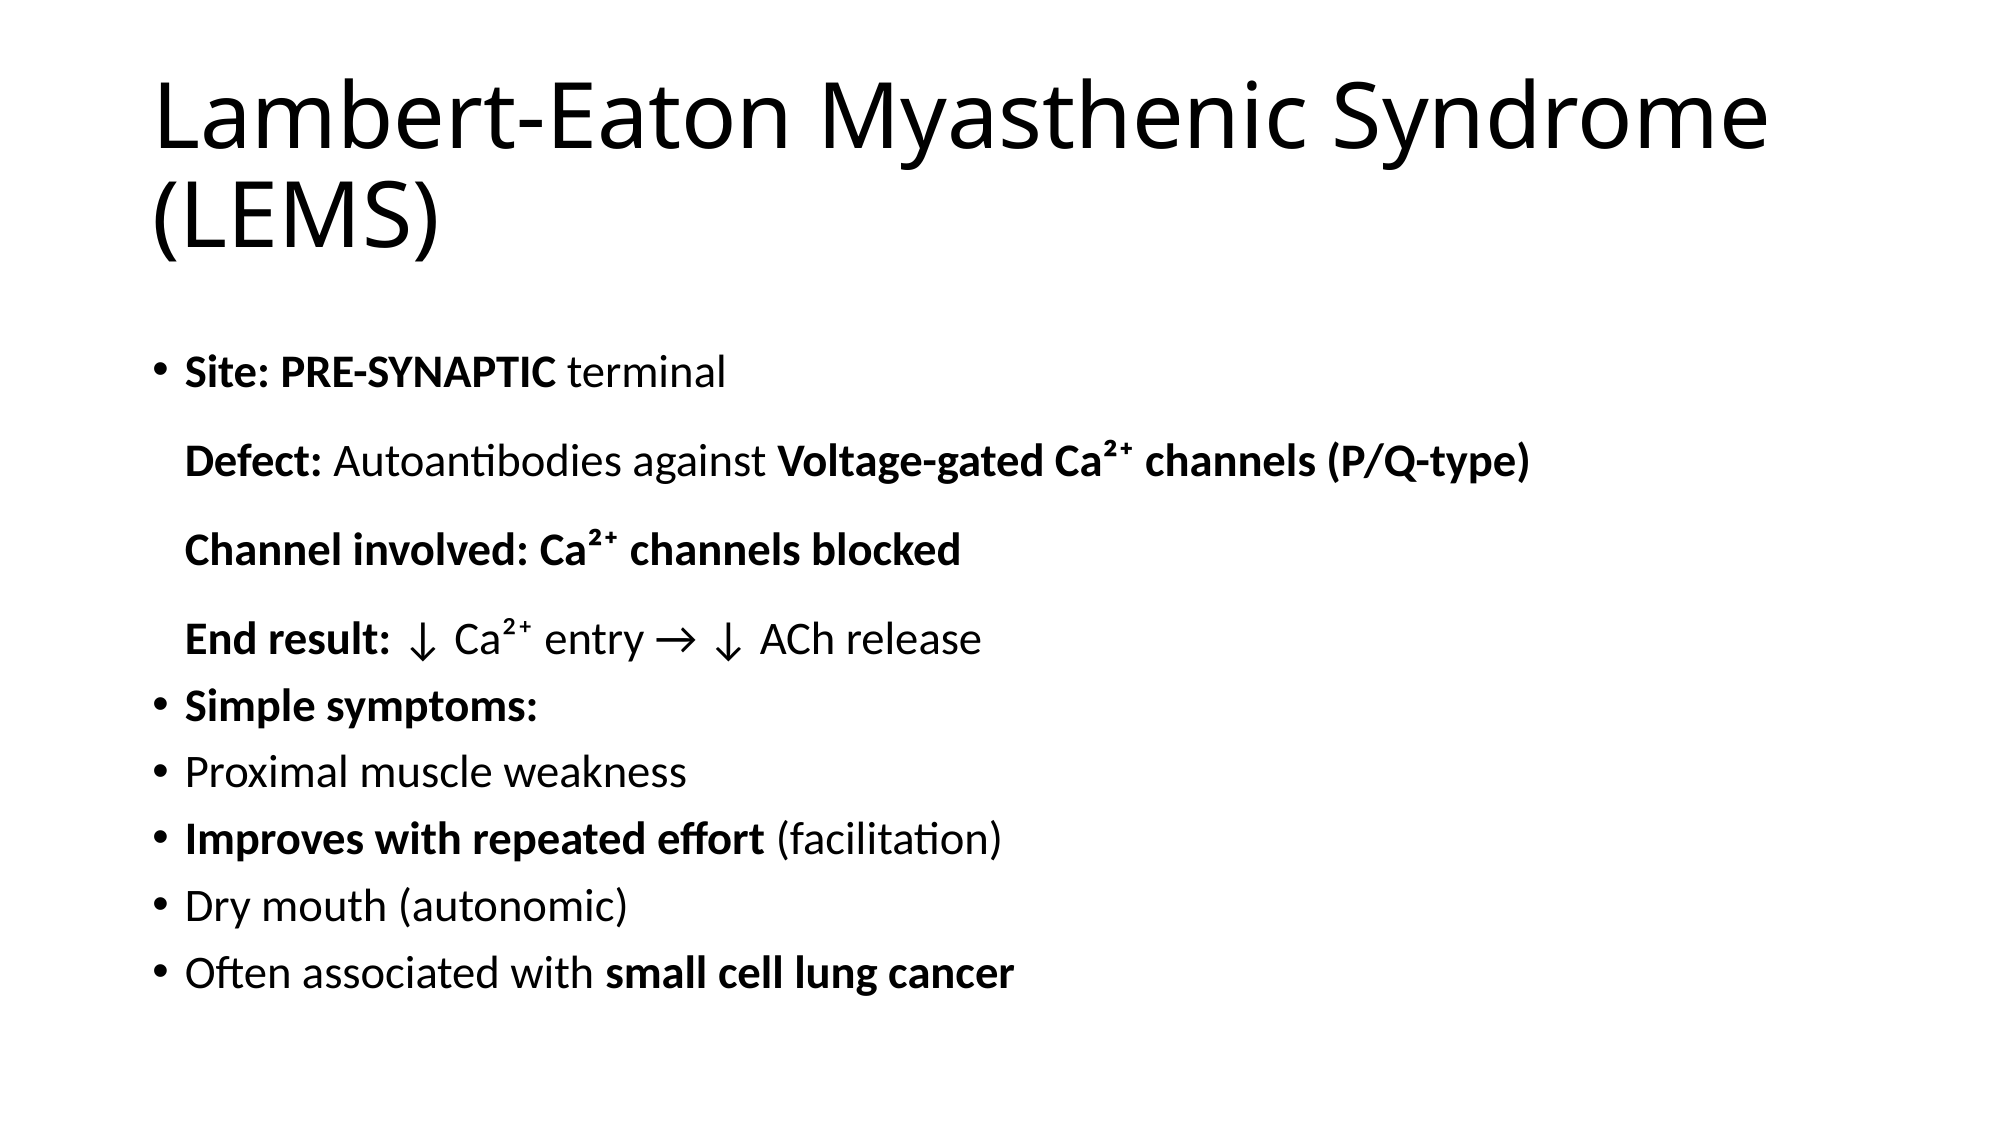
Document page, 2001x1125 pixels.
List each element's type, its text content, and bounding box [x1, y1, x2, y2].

title Lambert-Eaton Myasthenic Syndrome (LEMS) [137, 59, 1863, 278]
list Site: PRE-SYNAPTIC terminal Defect: Autoantibodies against Voltage-gated Ca²⁺ channels (P/Q-type) Channel involved: Ca²⁺ channels blocked End result: ↓ Ca²⁺ entry → ↓ ACh release Simple symptoms: Proximal muscle weakness Improves with repeated effort (facilitation) Dry mouth (autonomic) Often associated with small cell lung cancer [137, 299, 1863, 1014]
